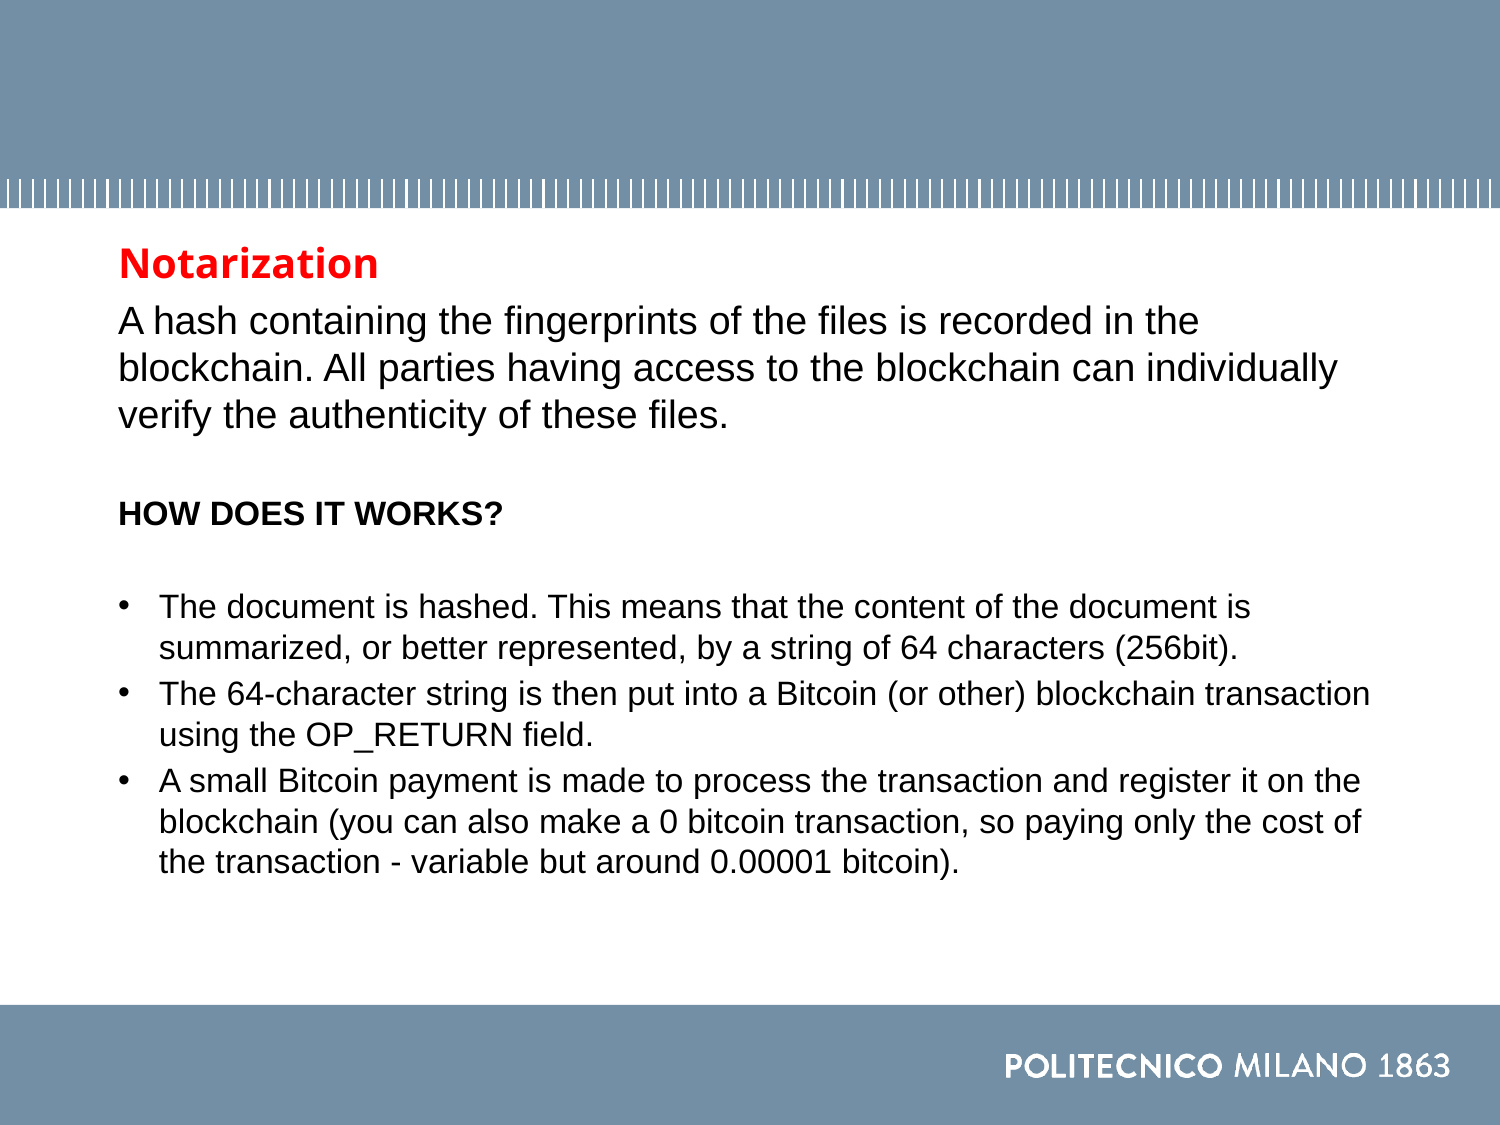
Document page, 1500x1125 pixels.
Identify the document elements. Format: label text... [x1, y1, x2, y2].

picture [999, 1041, 1456, 1089]
list Notarization A hash containing the fingerprints of the files is recorded in the blockchain. All parties having access to the blockchain can individually verify the authenticity of these files. HOW DOES IT WORKS? The document is hashed. This means that the content of the document is summarized, or better represented, by a string of 64 characters (256bit). The 64-character string is then put into a Bitcoin (or other) blockchain transaction using the OP_RETURN field. A small Bitcoin payment is made to process the transaction and register it on the blockchain (you can also make a 0 bitcoin transaction, so paying only the cost of the transaction - variable but around 0.00001 bitcoin). [103, 222, 1397, 901]
